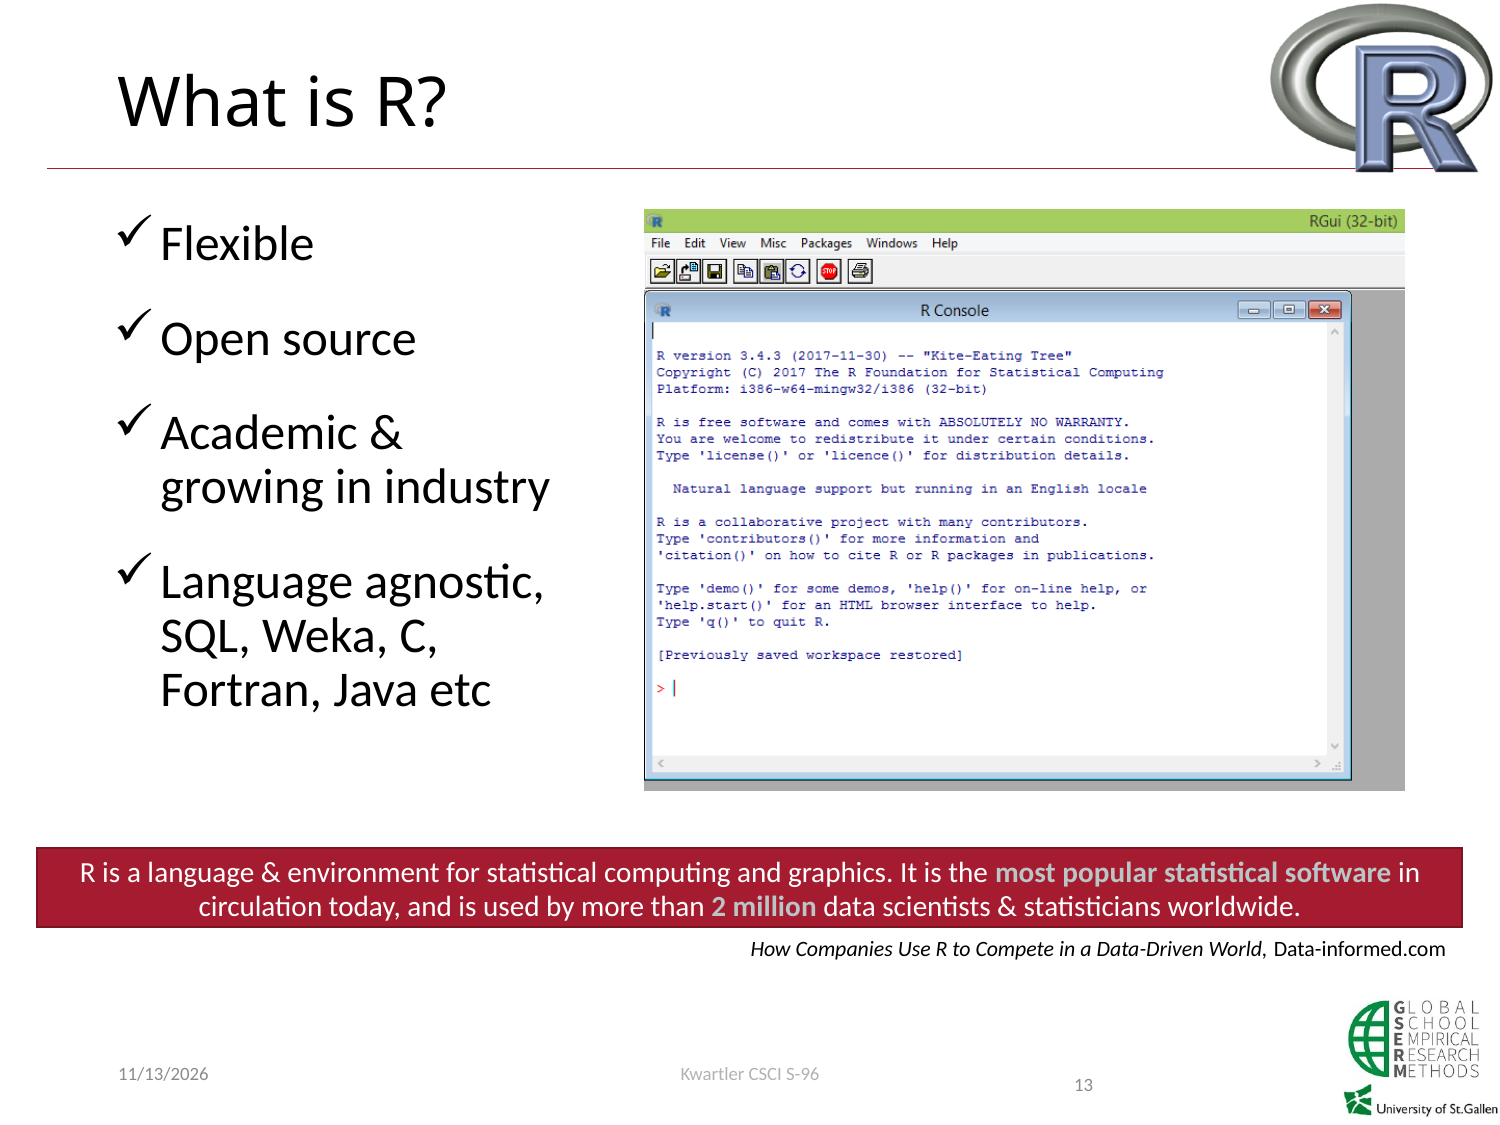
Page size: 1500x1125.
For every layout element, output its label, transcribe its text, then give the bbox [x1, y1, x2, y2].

text_box R is a language & environment for statistical computing and graphics. It is the most popular statistical software in circulation today, and is used by more than 2 million data scientists & statisticians worldwide. [36, 847, 1463, 928]
list Flexible Open source Academic & growing in industry Language agnostic, SQL, Weka, C, Fortran, Java etc [98, 209, 583, 757]
picture [1342, 992, 1500, 1125]
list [644, 209, 1405, 791]
picture [1269, 2, 1493, 173]
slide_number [103, 1042, 441, 1103]
title What is R? [103, 59, 1269, 157]
text_box How Companies Use R to Compete in a Data-Driven World, Data-informed.com [735, 927, 1465, 969]
footer Kwartler CSCI S-96 [496, 1042, 1004, 1103]
slide_number 13 [1059, 1042, 1200, 1103]
